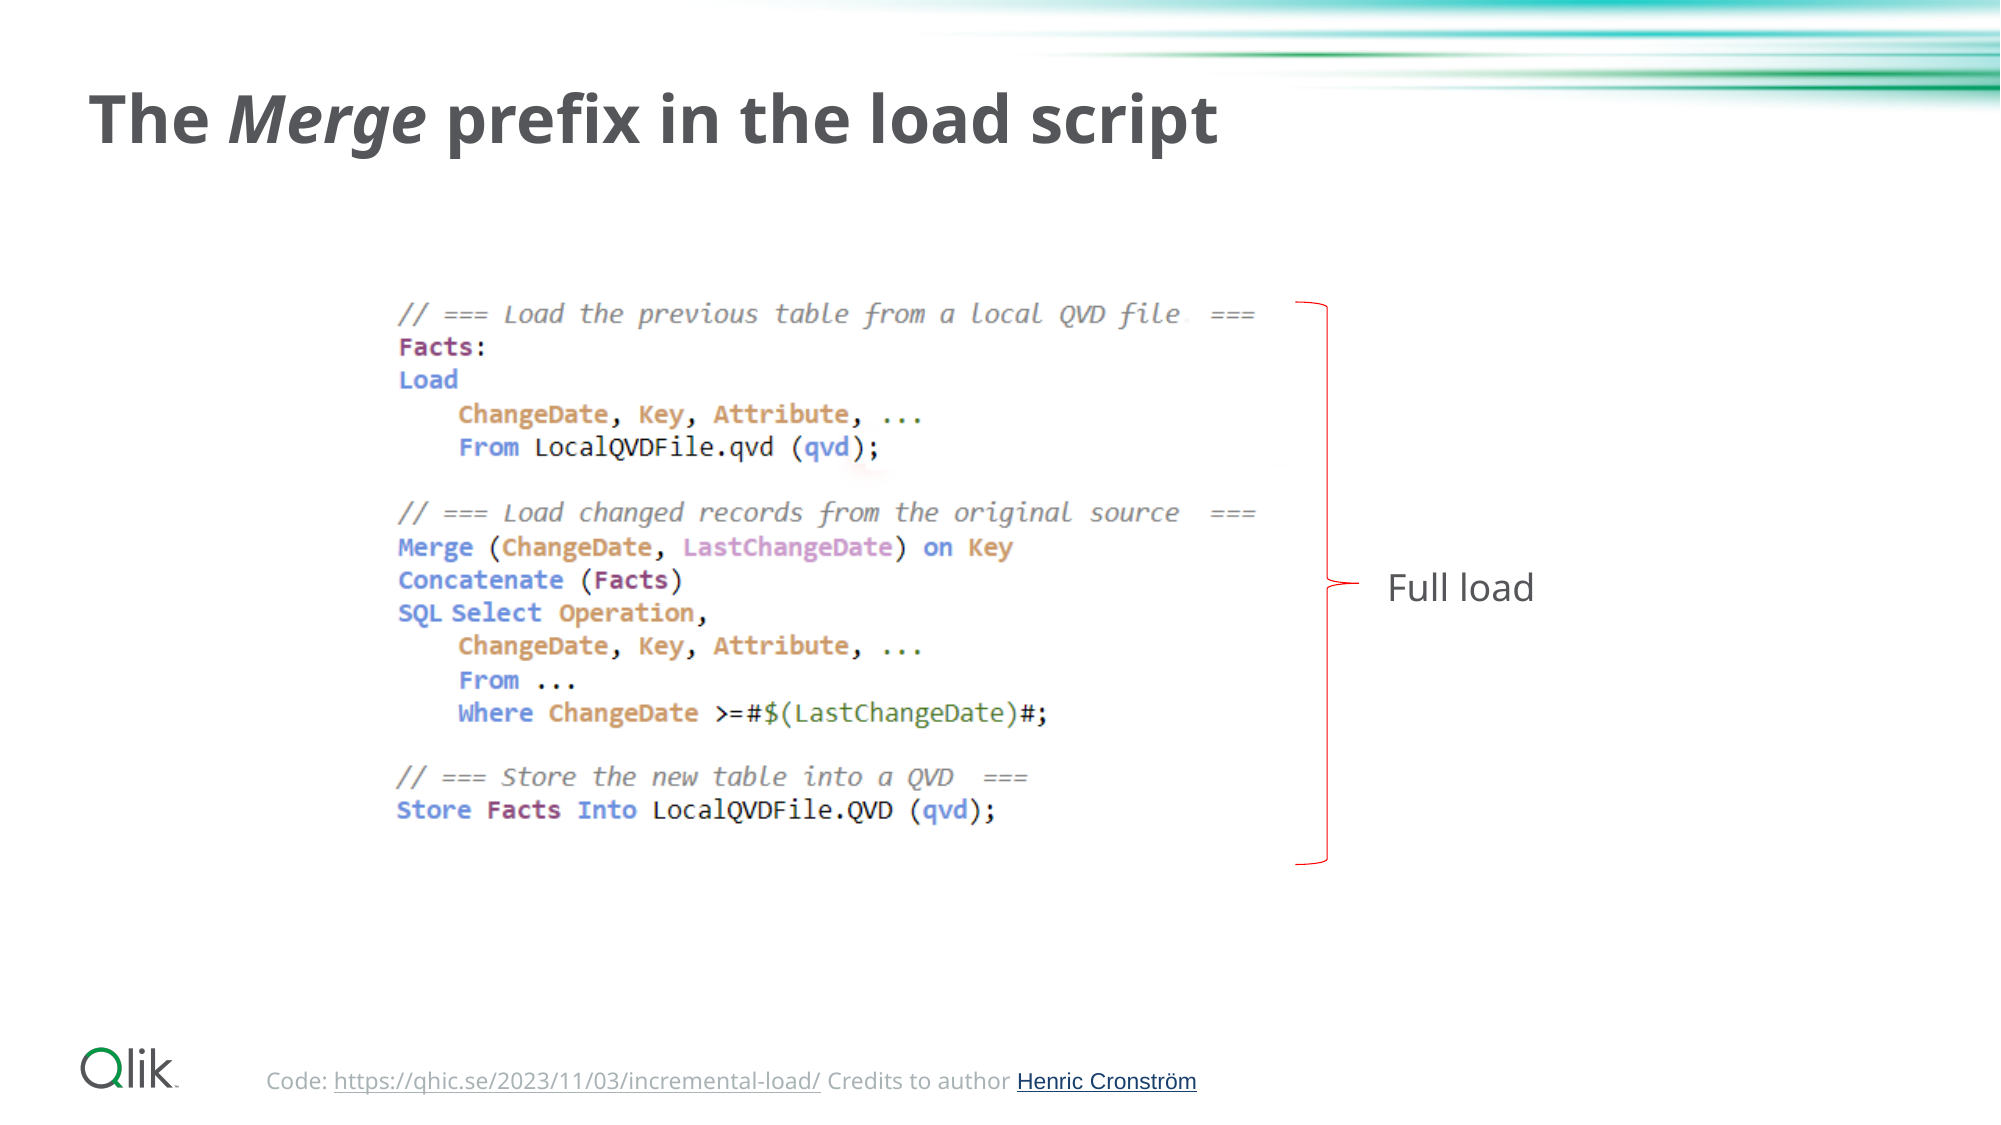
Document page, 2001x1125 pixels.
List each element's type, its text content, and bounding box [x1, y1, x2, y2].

text_box [1295, 844, 1328, 866]
title The Merge prefix in the load script [73, 78, 1927, 174]
picture [359, 0, 2000, 125]
picture [63, 1031, 196, 1105]
list Code: https://qhic.se/2023/11/03/incremental-load/ Credits to author Henric Cronström [251, 1059, 1420, 1093]
picture [374, 281, 1625, 844]
